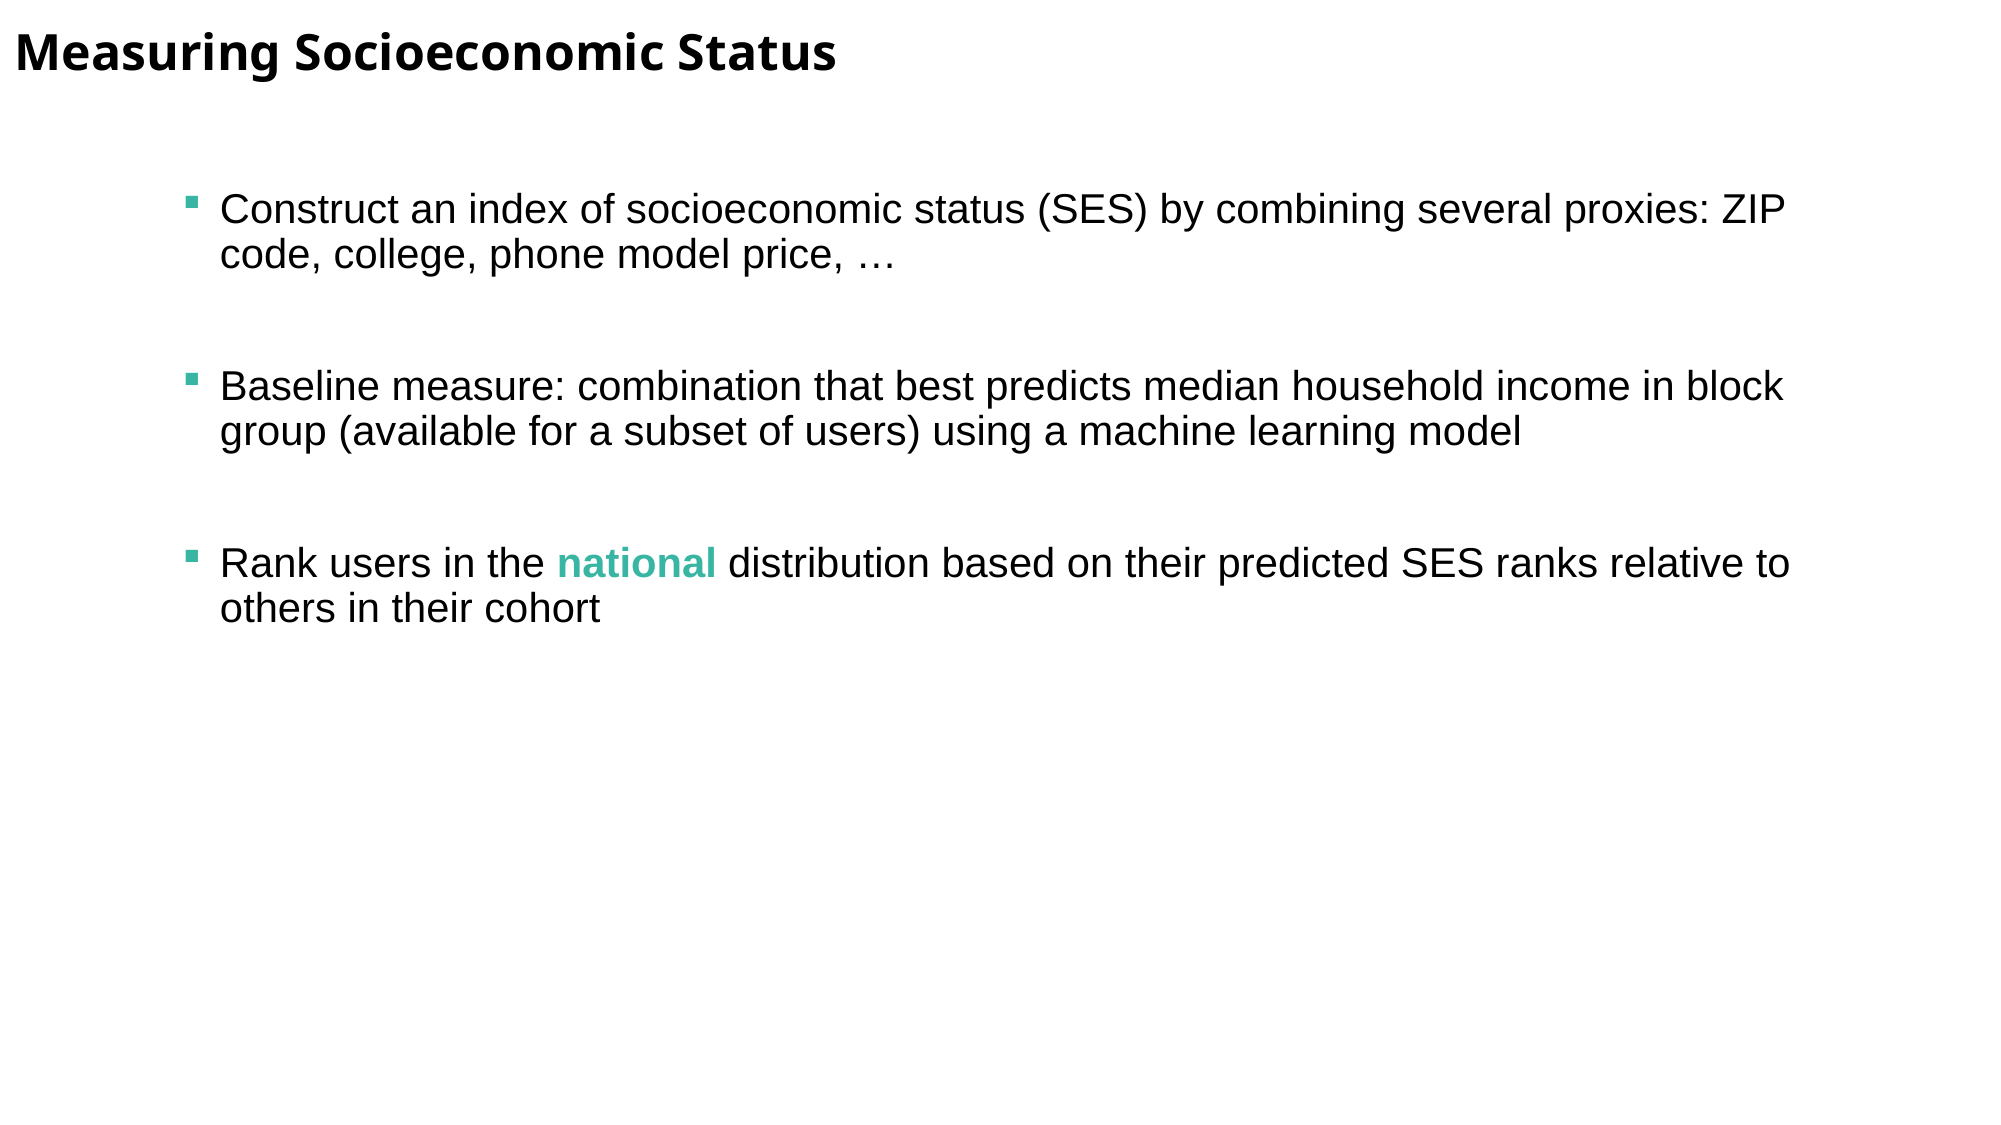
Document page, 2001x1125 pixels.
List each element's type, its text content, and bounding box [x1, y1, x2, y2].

text_box Measuring Socioeconomic Status [0, 13, 1937, 88]
list Construct an index of socioeconomic status (SES) by combining several proxies: ZIP code, college, phone model price, … Baseline measure: combination that best predicts median household income in block group (available for a subset of users) using a machine learning model Rank users in the national distribution based on their predicted SES ranks relative to others in their cohort [167, 180, 1894, 1068]
